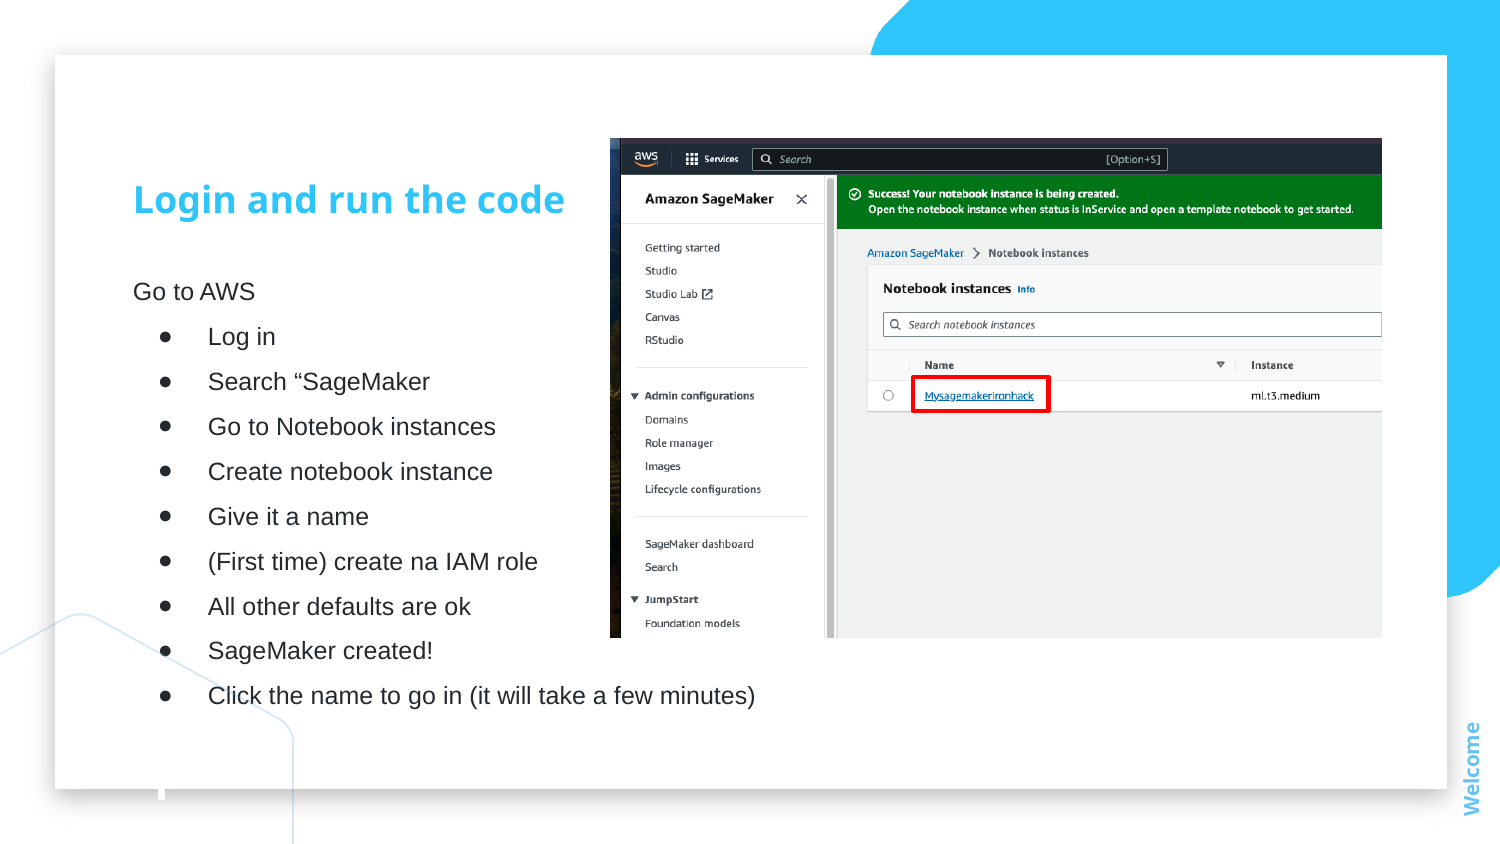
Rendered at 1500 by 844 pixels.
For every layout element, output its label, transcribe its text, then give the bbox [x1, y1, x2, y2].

picture [0, 0, 1500, 844]
text_box Welcome [1444, 580, 1497, 820]
text_box Login and run the code Go to AWS Log in Search “SageMaker Go to Notebook instances Create notebook instance Give it a name (First time) create na IAM role All other defaults are ok SageMaker created! Click the name to go in (it will take a few minutes) [117, 138, 1383, 729]
